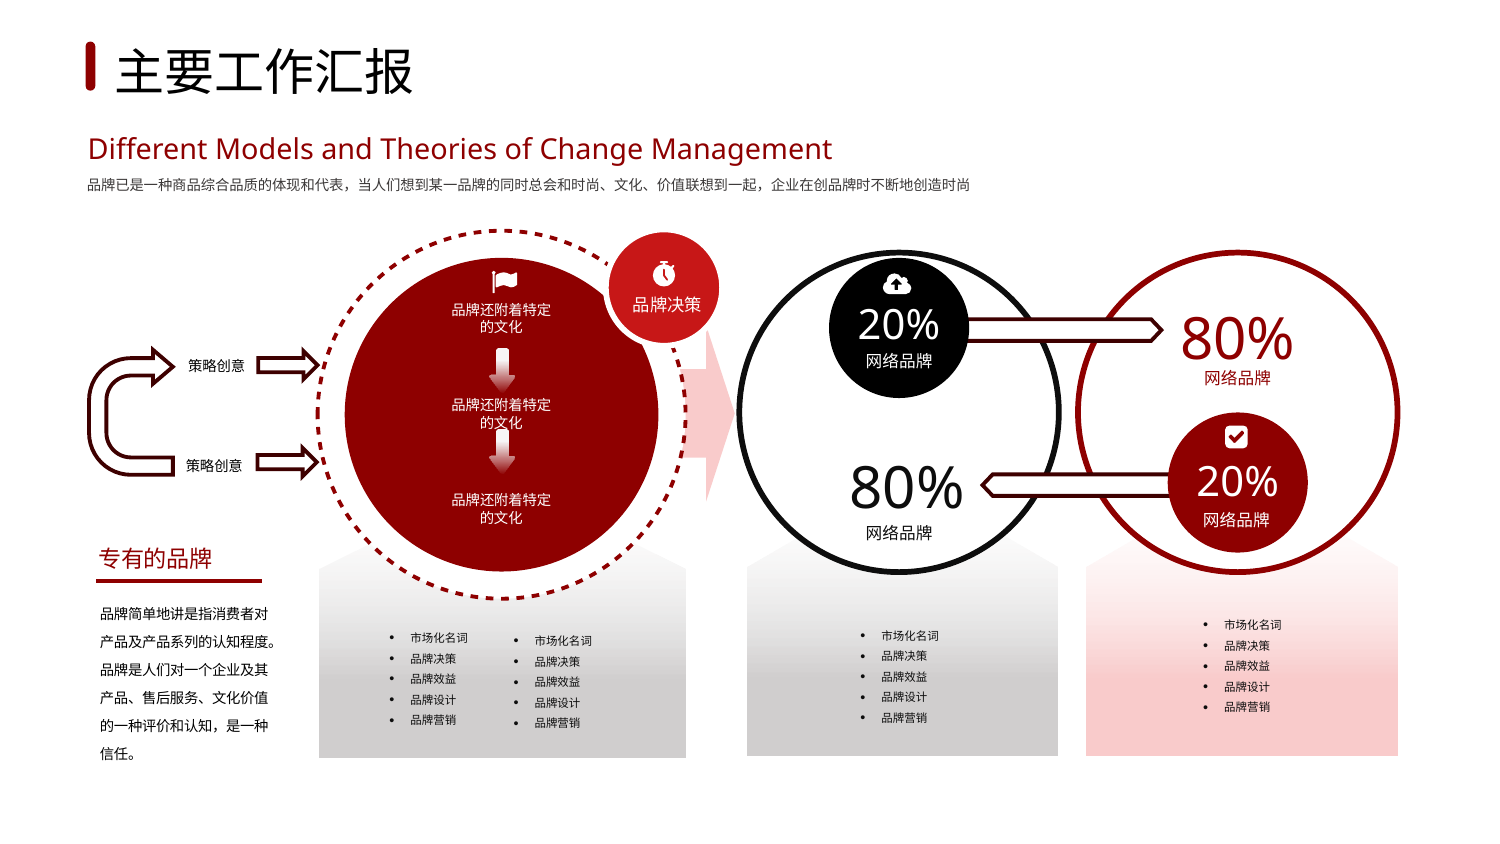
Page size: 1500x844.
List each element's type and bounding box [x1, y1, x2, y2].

text_box [89, 588, 288, 768]
text_box [84, 40, 97, 92]
text_box [88, 539, 262, 578]
text_box [83, 127, 1114, 196]
text_box [100, 32, 430, 108]
text_box [88, 347, 320, 479]
text_box [739, 252, 1399, 757]
text_box [317, 229, 736, 759]
